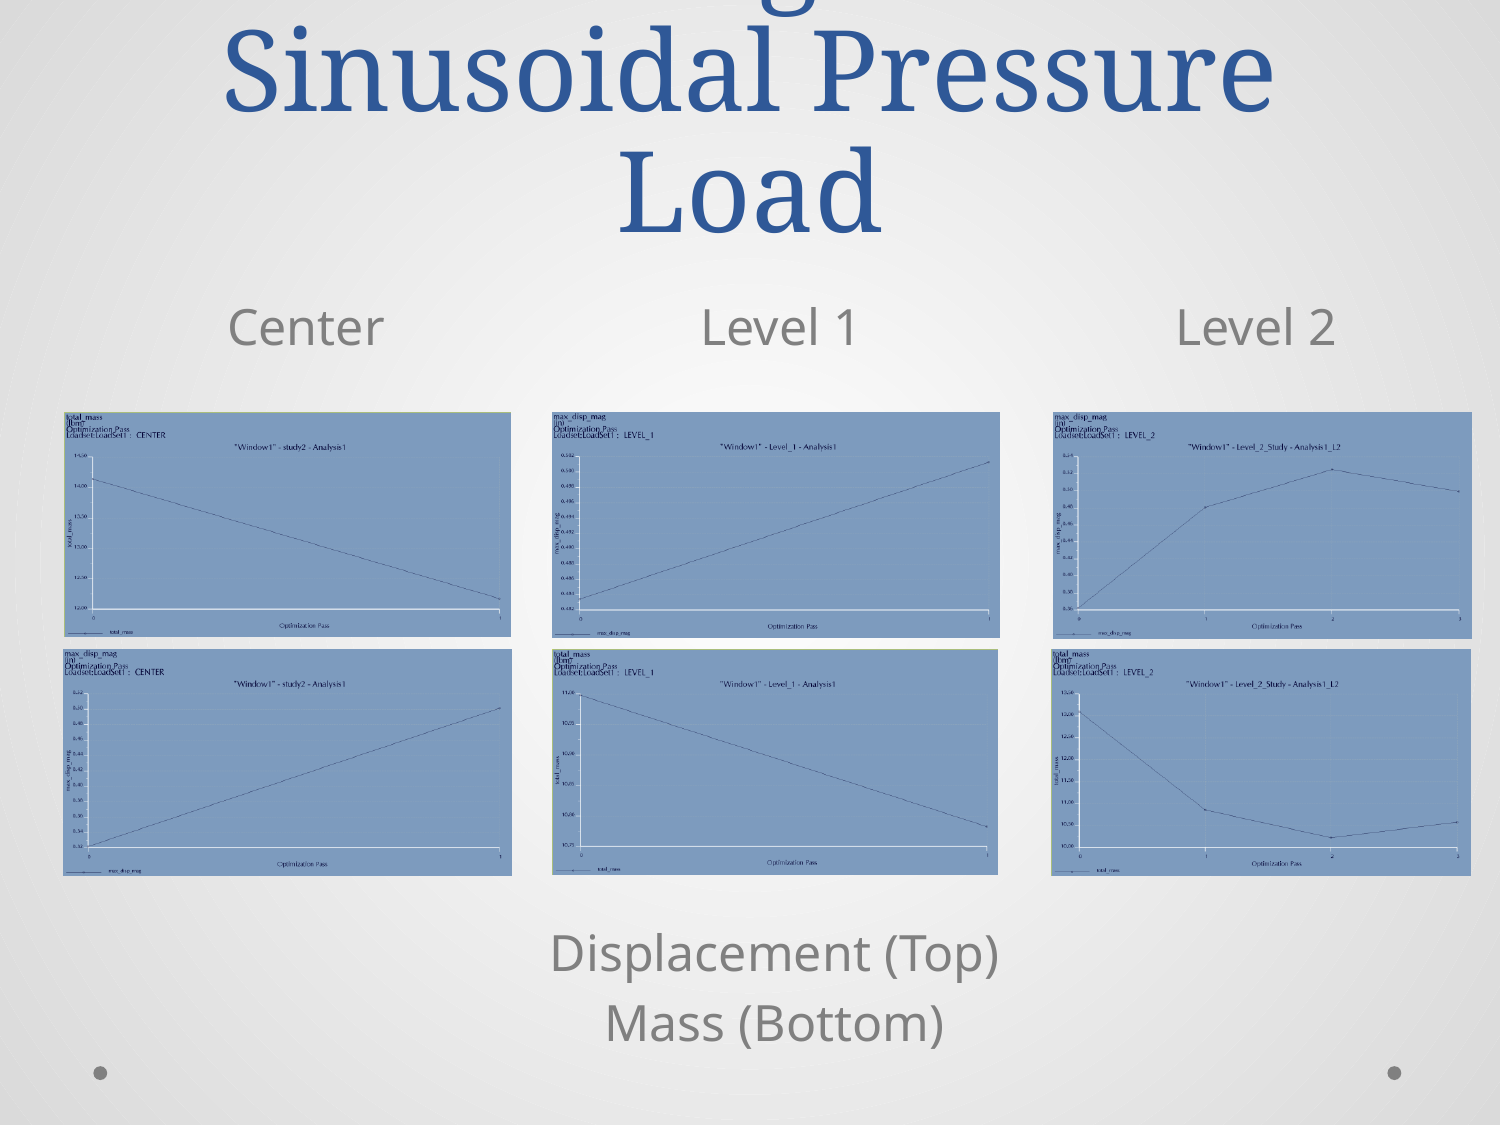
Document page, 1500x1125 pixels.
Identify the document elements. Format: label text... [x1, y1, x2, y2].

title Convergence– Sinusoidal Pressure Load [75, 0, 1425, 263]
list Level 2 [1025, 262, 1488, 363]
list Level 1 [549, 262, 1013, 363]
picture [552, 412, 1000, 638]
text_box Displacement (Top) Mass (Bottom) [399, 914, 1150, 1059]
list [1053, 412, 1472, 639]
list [1050, 649, 1471, 876]
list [64, 412, 511, 637]
picture [551, 649, 998, 876]
list Center [75, 262, 538, 363]
picture [62, 649, 512, 876]
